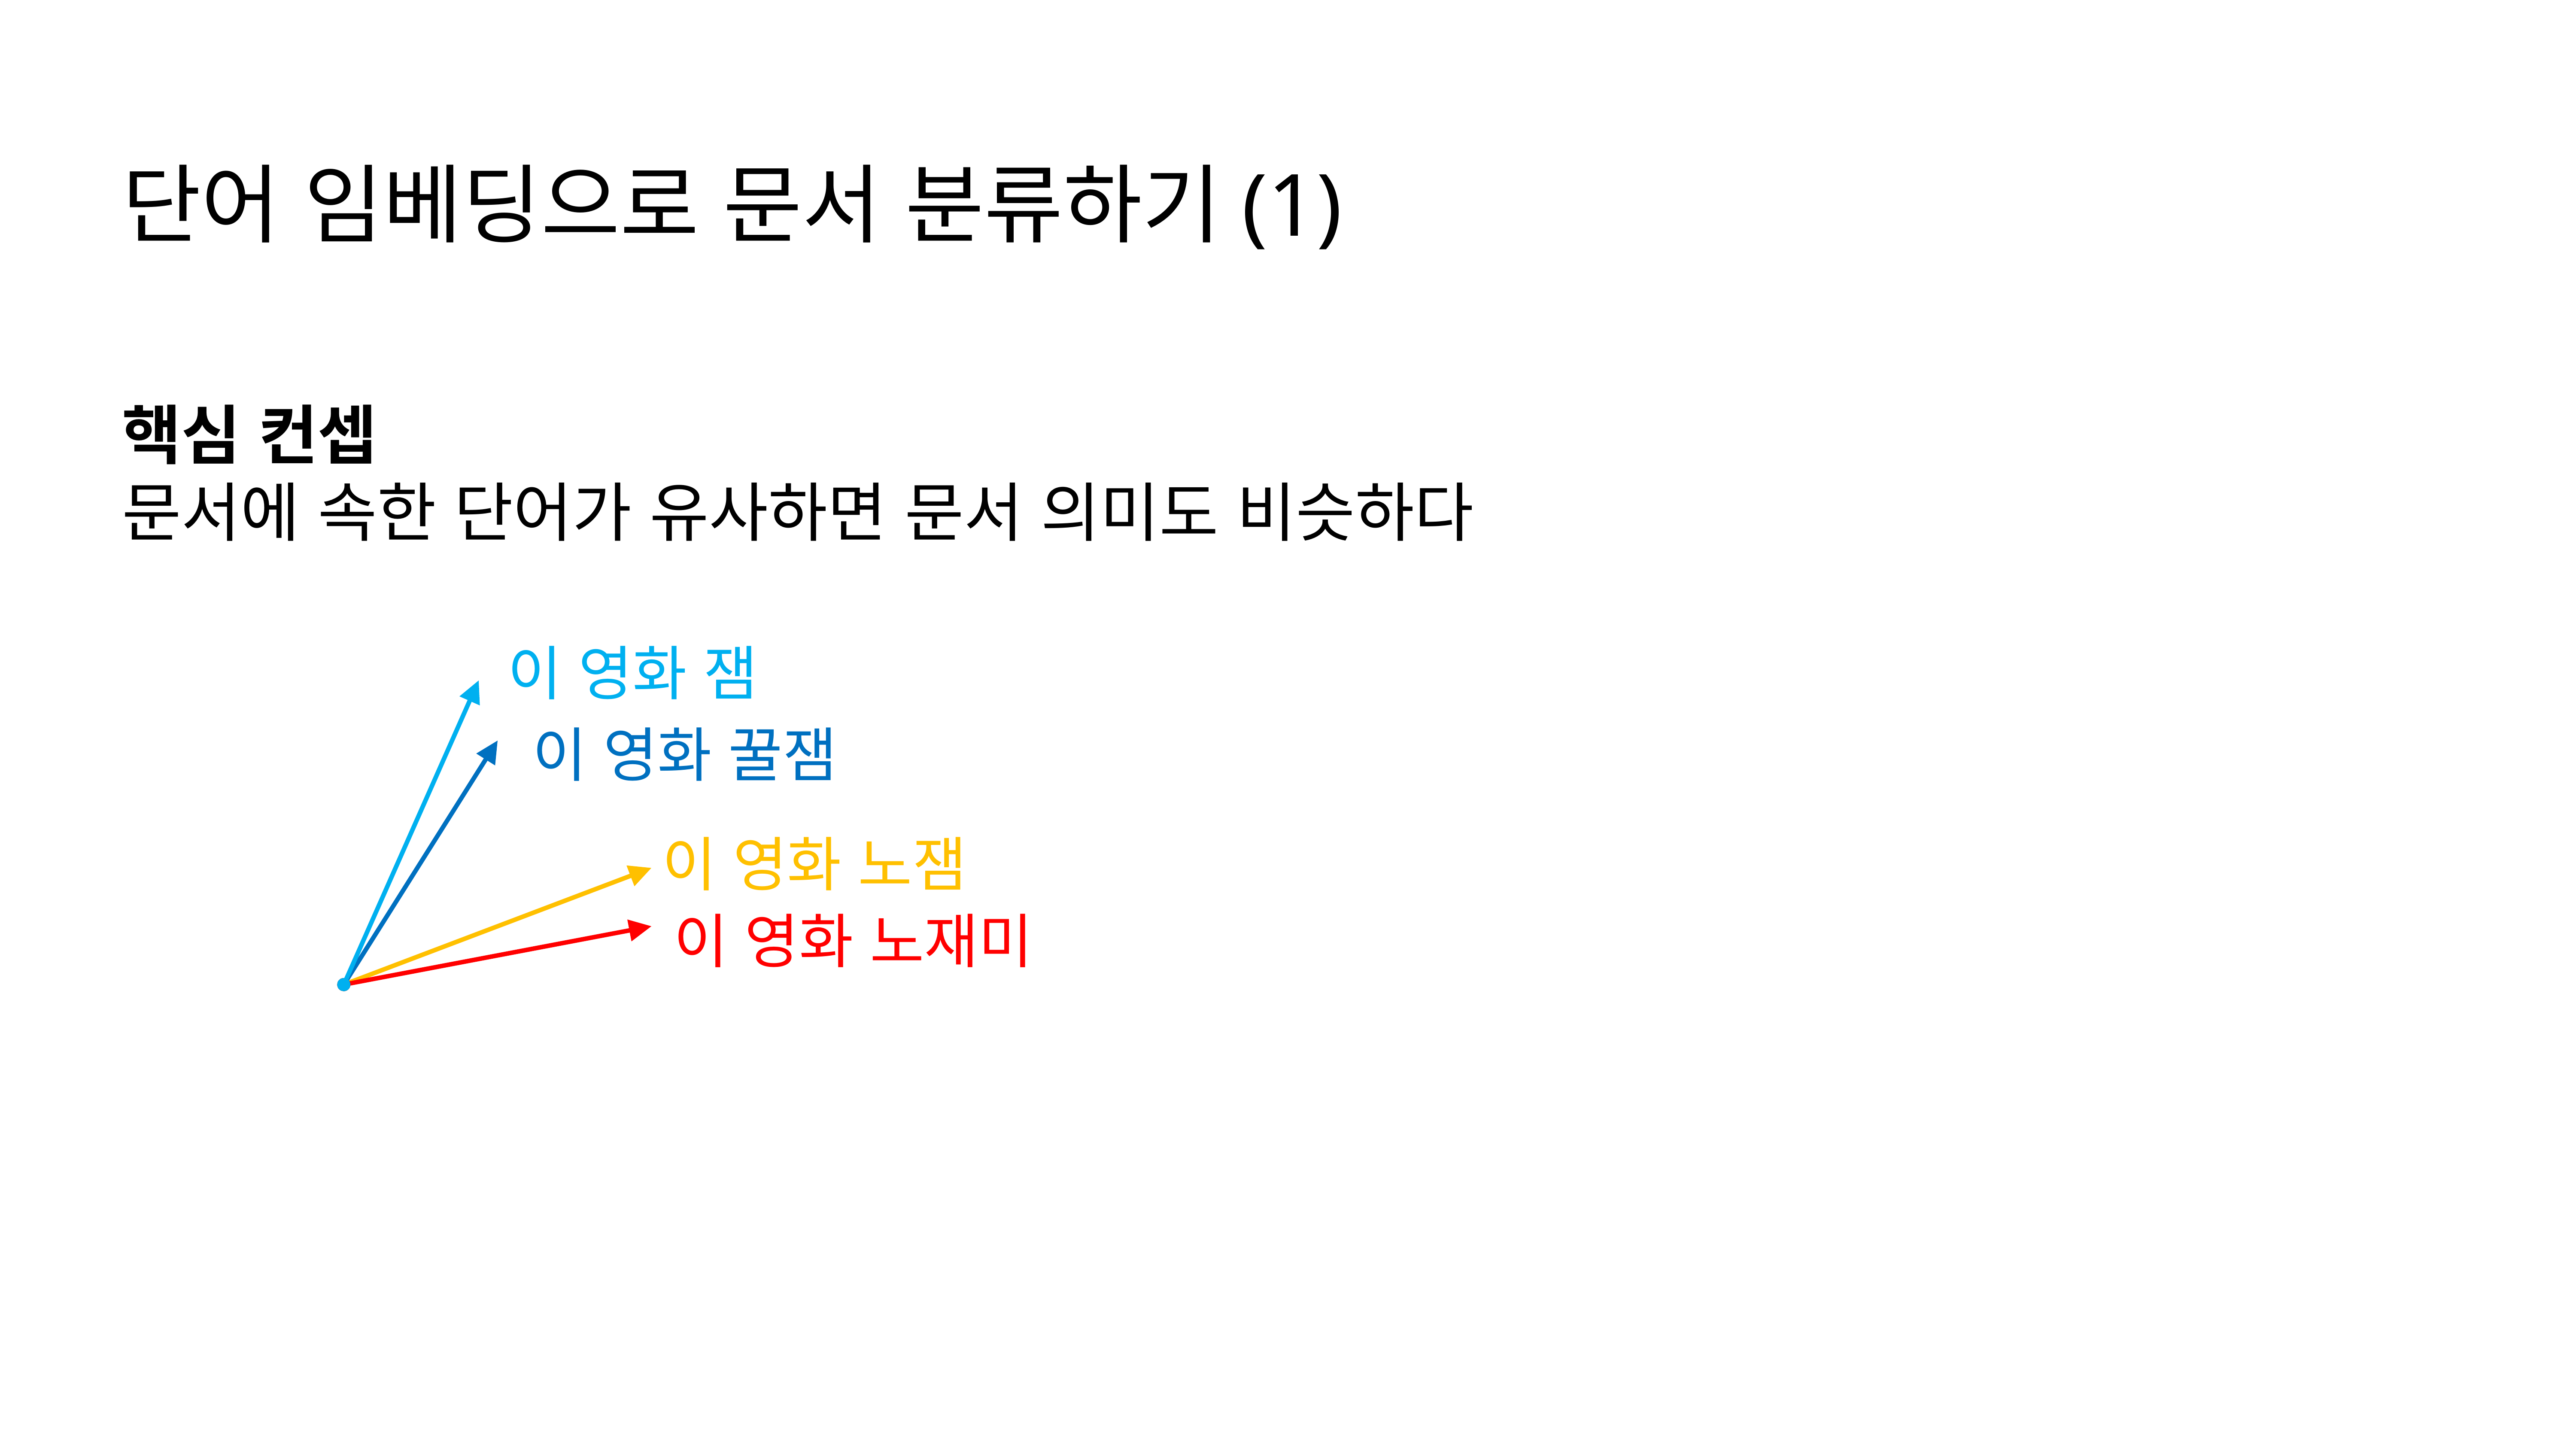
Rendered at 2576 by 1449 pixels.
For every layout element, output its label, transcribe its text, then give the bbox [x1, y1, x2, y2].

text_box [343, 680, 479, 985]
text_box 핵심 컨셉 문서에 속한 단어가 유사하면 문서 의미도 비슷하다 [122, 394, 1633, 1056]
text_box 이 영화 잼 [501, 632, 765, 710]
text_box 이 영화 꿀잼 [526, 714, 844, 792]
text_box 이 영화 노잼 [656, 823, 973, 901]
text_box 단어 임베딩으로 문서 분류하기(1) [122, 150, 2387, 363]
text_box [500, 926, 652, 985]
text_box 이 영화 노재미 [668, 900, 1039, 978]
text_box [481, 740, 498, 985]
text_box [500, 868, 652, 926]
